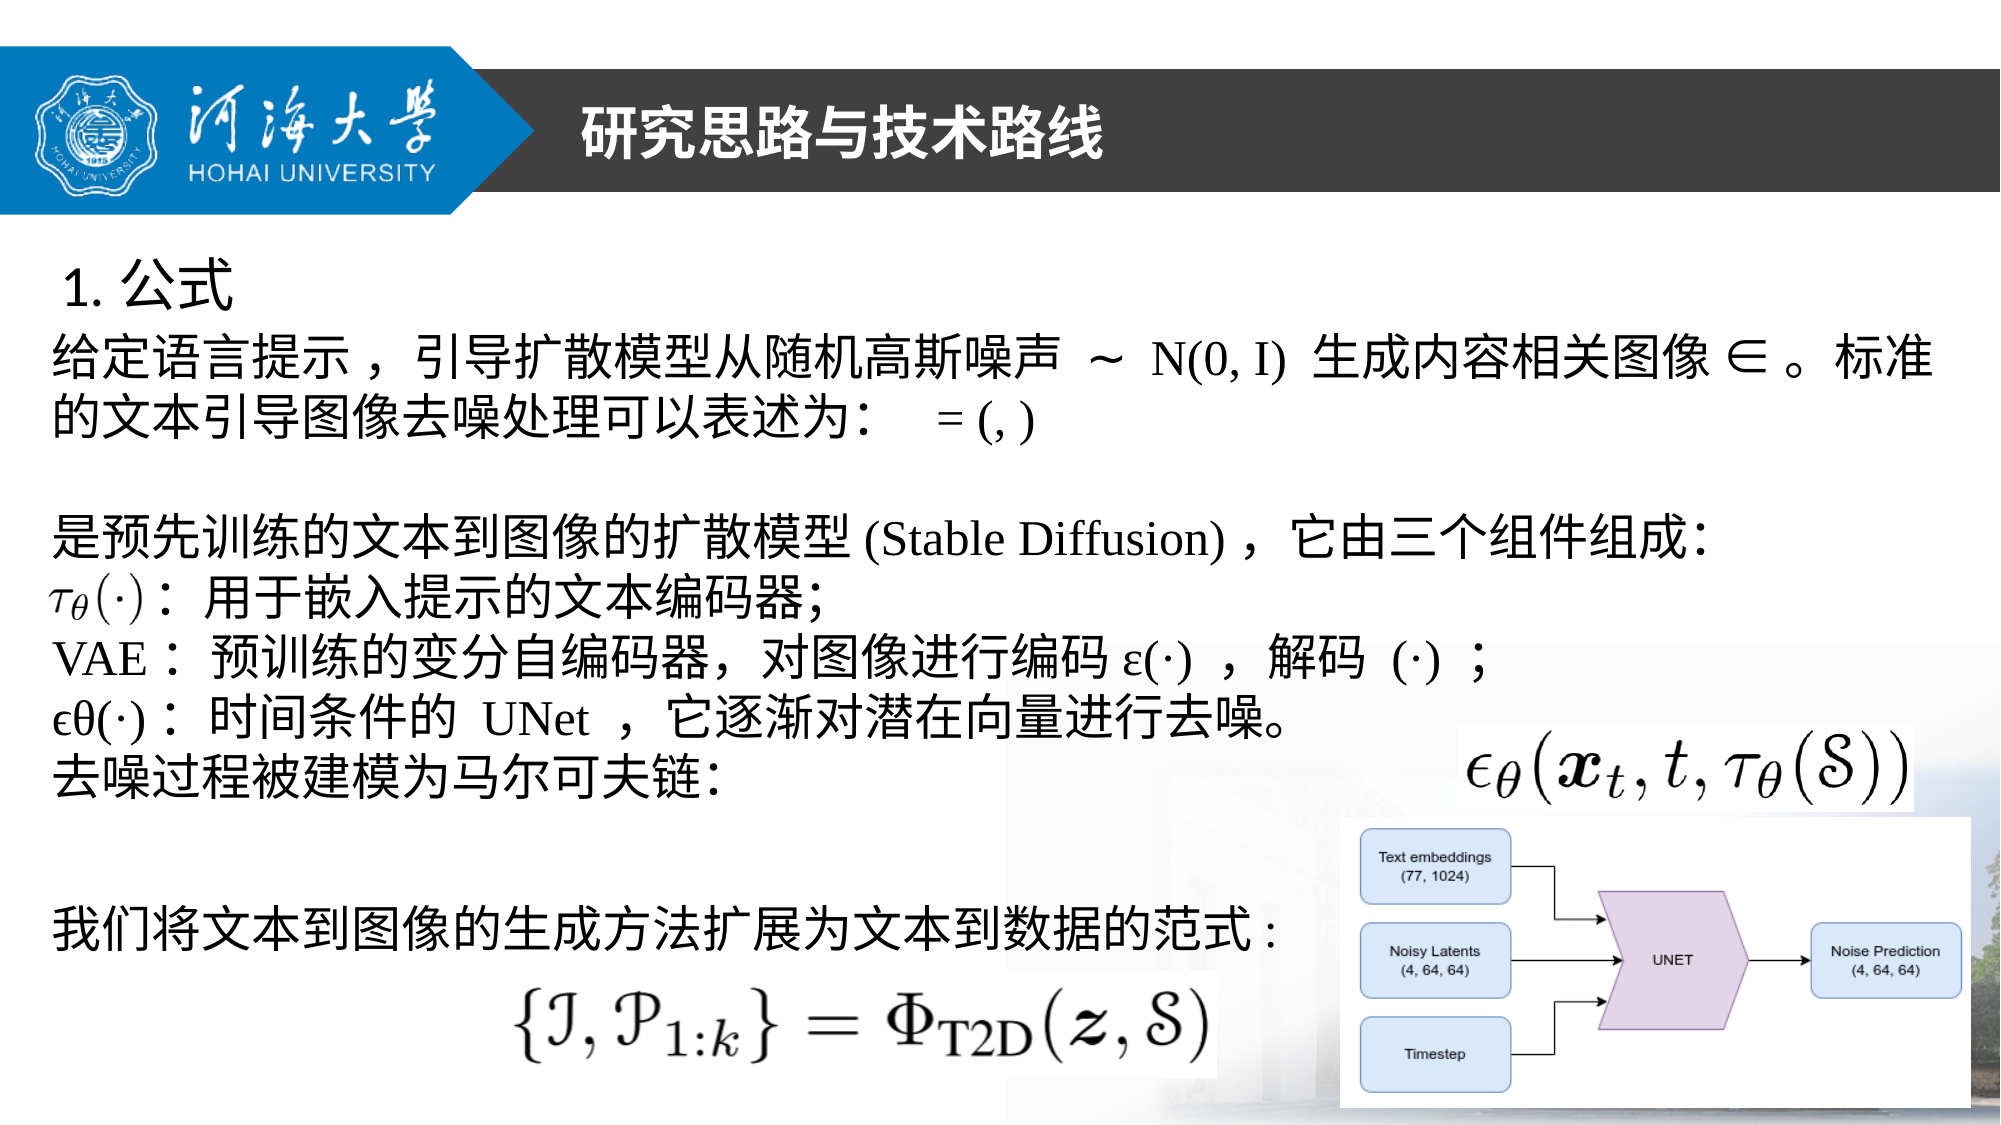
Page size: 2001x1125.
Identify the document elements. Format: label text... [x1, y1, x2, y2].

picture [1087, 643, 1098, 655]
list 研究思路与技术路线 [565, 91, 1656, 181]
text_box 我们将文本到图像的生成方法扩展为文本到数据的范式: [37, 890, 1340, 966]
picture [1326, 654, 1332, 669]
picture [1069, 654, 1075, 669]
picture [500, 643, 2000, 1125]
picture [45, 567, 150, 629]
picture [1344, 643, 1355, 655]
text_box 1.公式 [45, 241, 1045, 326]
picture [1034, 643, 1053, 647]
